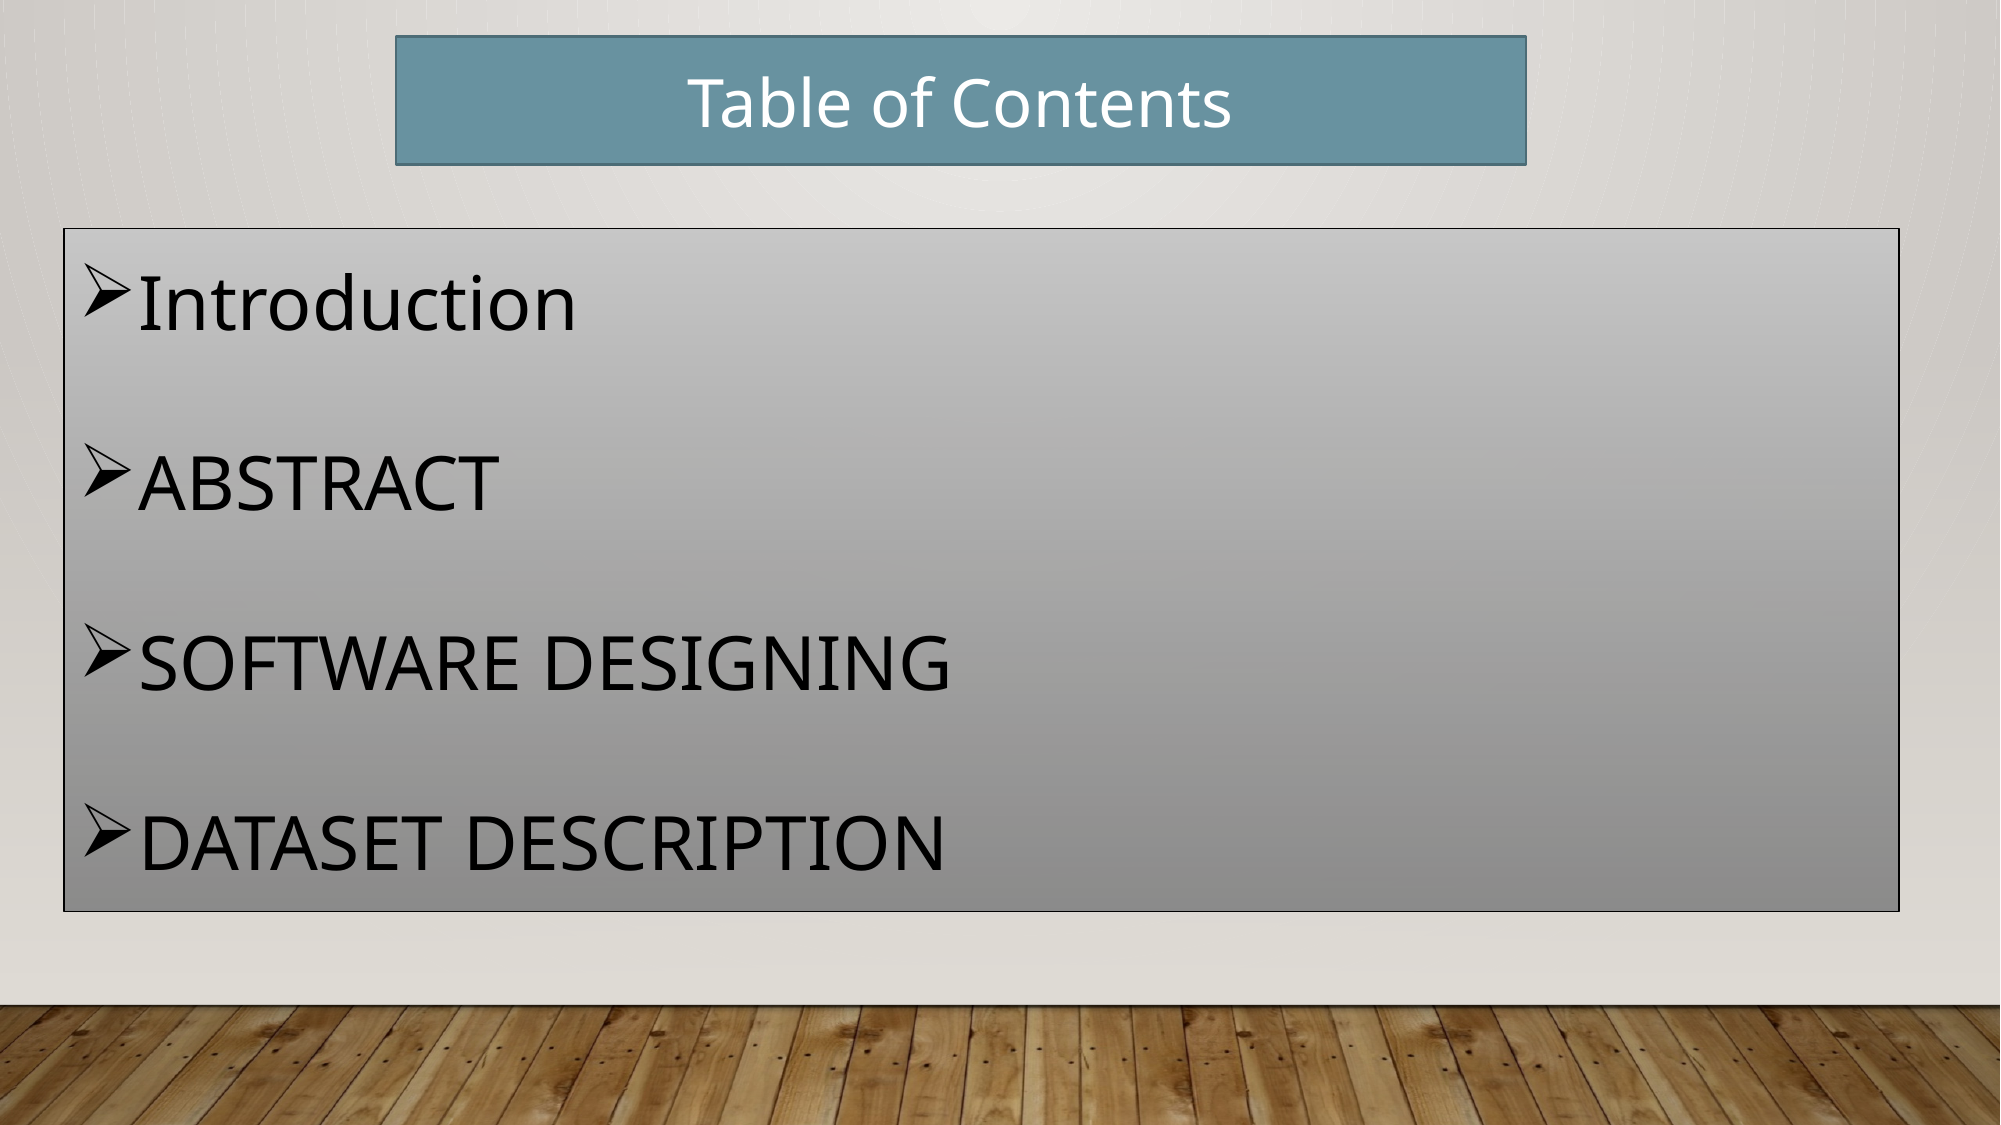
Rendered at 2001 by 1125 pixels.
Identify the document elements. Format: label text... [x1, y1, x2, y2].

picture [0, 1005, 2000, 1125]
text_box Table of Contents [395, 35, 1527, 166]
text_box Introduction ABSTRACT SOFTWARE DESIGNING DATASET DESCRIPTION [63, 228, 1900, 912]
